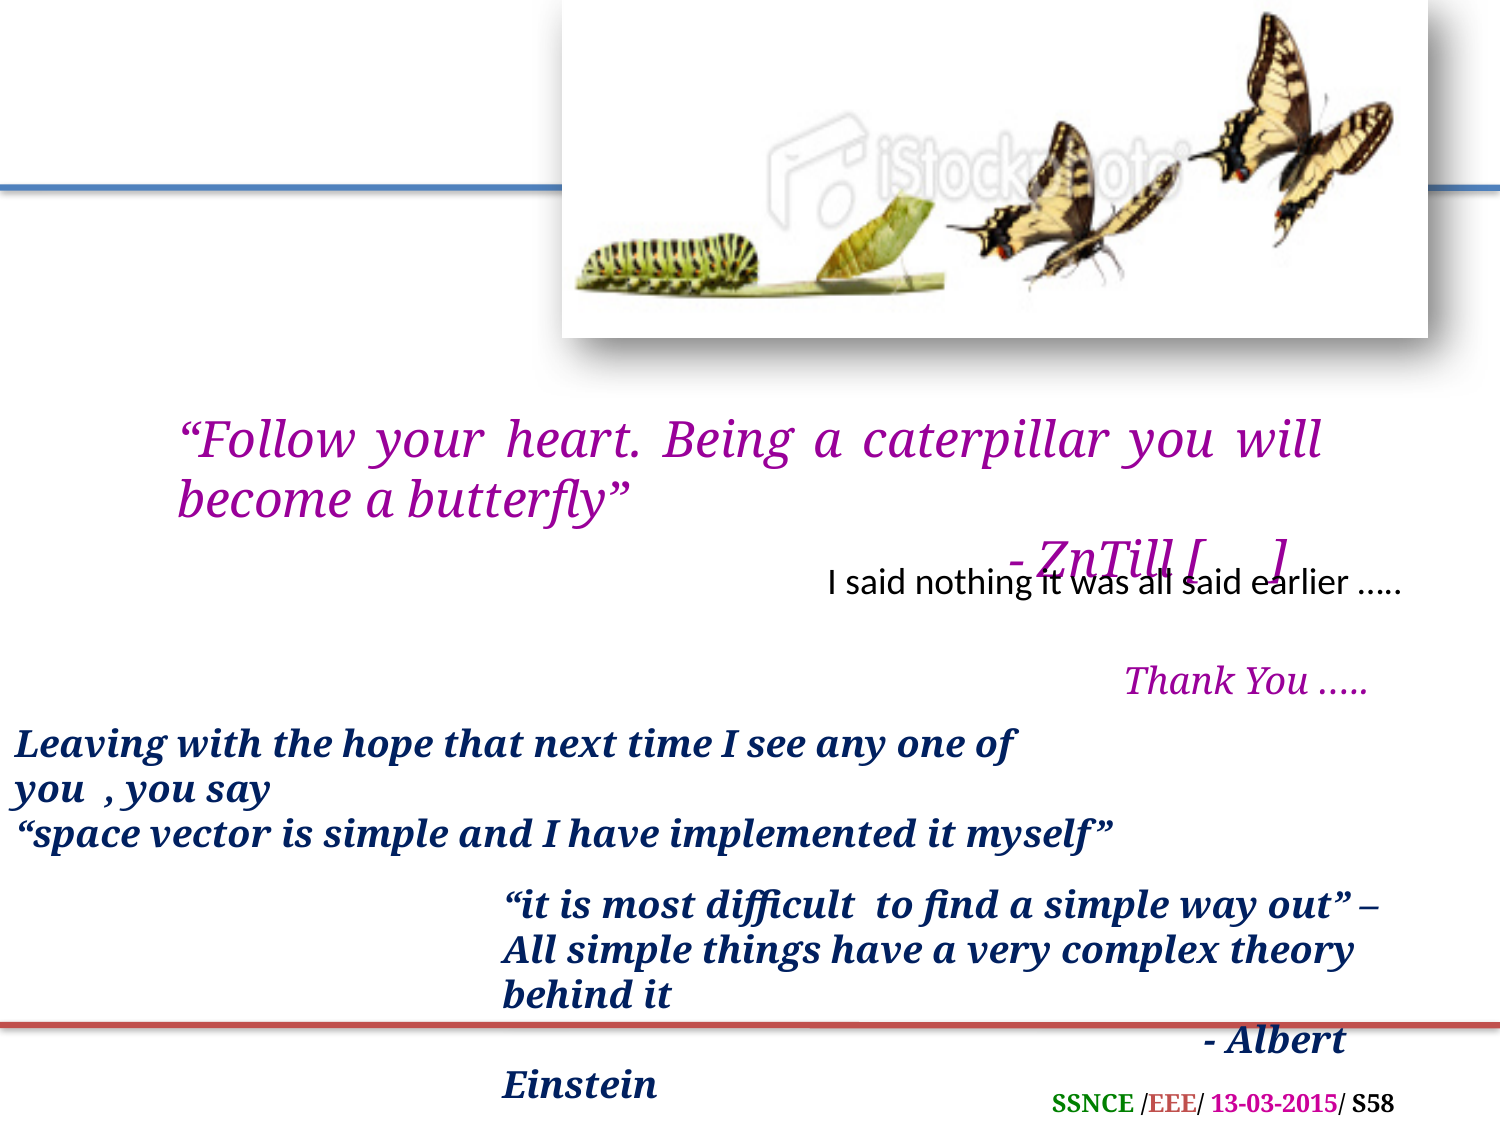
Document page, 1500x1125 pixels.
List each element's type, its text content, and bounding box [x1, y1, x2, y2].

text_box “it is most difficult to find a simple way out” – All simple things have a very complex theory behind it - Albert Einstein [487, 873, 1488, 1023]
text_box Thank You ….. [1108, 649, 1385, 710]
text_box SSNCE /EEE/ 13-03-2015/ S58 [1037, 1079, 1500, 1125]
list I said nothing it was all said earlier ….. [812, 549, 1500, 625]
text_box “Follow your heart. Being a caterpillar you will become a butterfly” - ZnTill [ ] [162, 399, 1338, 595]
text_box “it is most difficult to find a simple way out” – All simple things have a very complex theory behind it - Albert Einstein [487, 1035, 1488, 1114]
picture [562, 0, 1428, 338]
text_box Leaving with the hope that next time I see any one of you , you say “space vector is simple and I have implemented it myself” [0, 712, 1138, 863]
